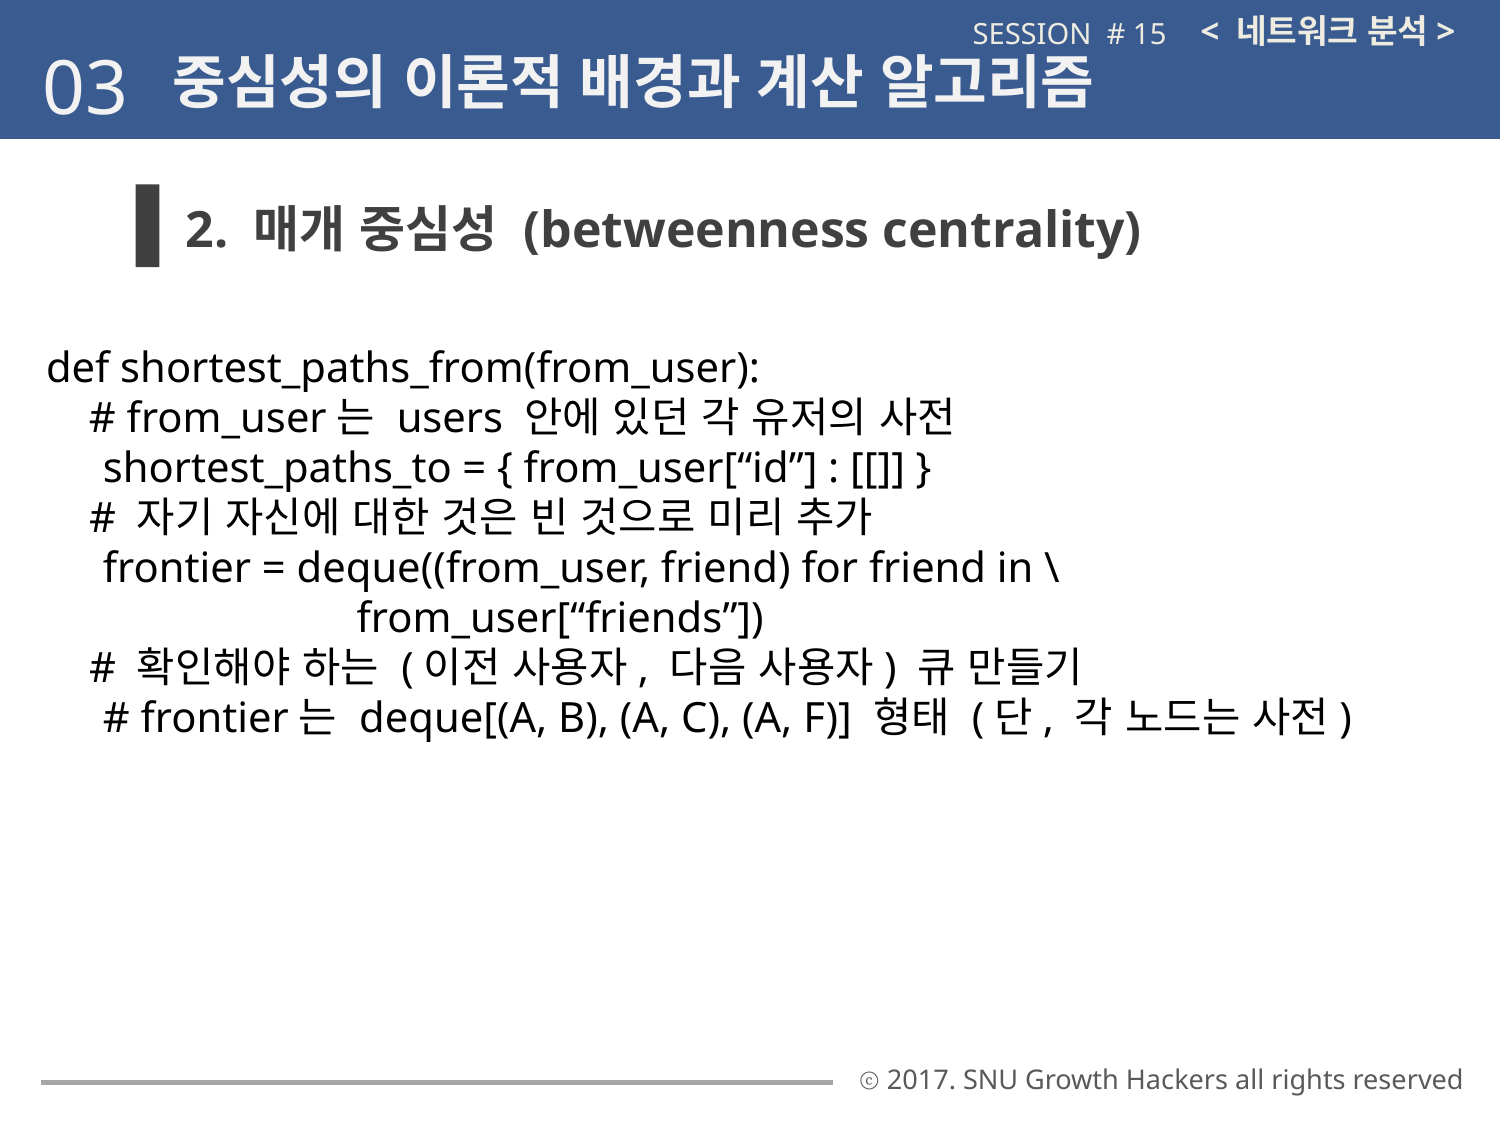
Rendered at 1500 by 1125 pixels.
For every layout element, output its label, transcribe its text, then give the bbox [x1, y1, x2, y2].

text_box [938, 2, 1469, 59]
text_box ⓒ 2017. SNU Growth Hackers all rights reserved [844, 1055, 1495, 1103]
text_box [0, 0, 1500, 139]
text_box def shortest_paths_from(from_user): # from_user는 users 안에 있던 각 유저의 사전 shortest_paths_to = { from_user[“id”] : [[]] } # 자기 자신에 대한 것은 빈 것으로 미리 추가 frontier = deque((from_user, friend) for friend in \ from_user[“friends”]) # 확인해야 하는 (이전 사용자, 다음 사용자) 큐 만들기 # frontier는 deque[(A, B), (A, C), (A, F)] 형태 (단, 각 노드는 사전) [31, 325, 1469, 1000]
text_box [134, 182, 161, 269]
text_box 03 [27, 32, 144, 138]
text_box 중심성의 이론적 배경과 계산 알고리즘 [158, 37, 1300, 123]
text_box 2. 매개 중심성 (betweenness centrality) [171, 189, 1388, 265]
